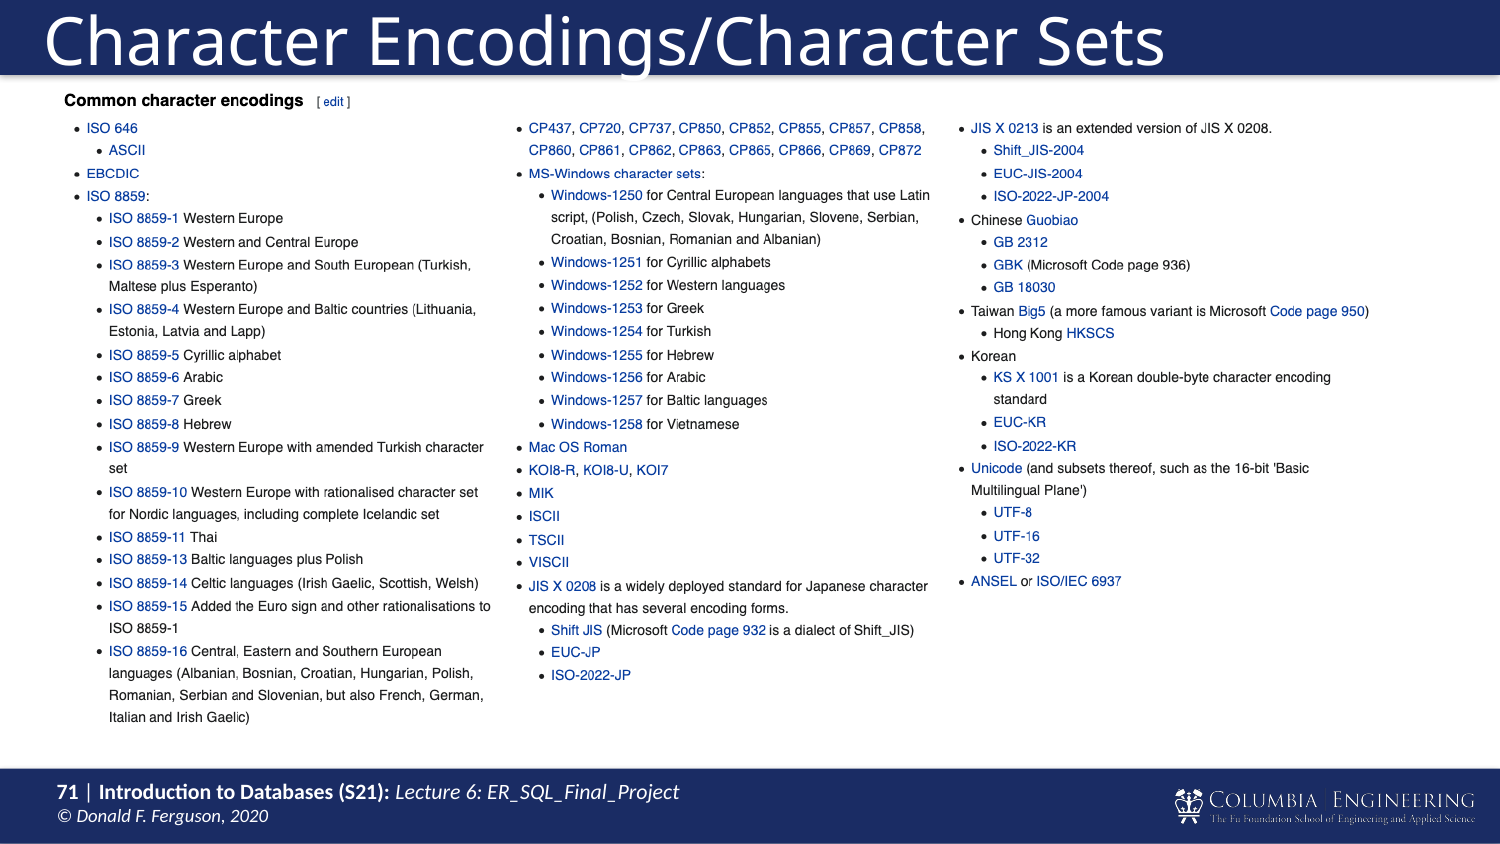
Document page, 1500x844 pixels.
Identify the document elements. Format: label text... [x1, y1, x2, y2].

title Character Encodings/Character Sets [28, 0, 1450, 73]
picture [62, 84, 1382, 735]
